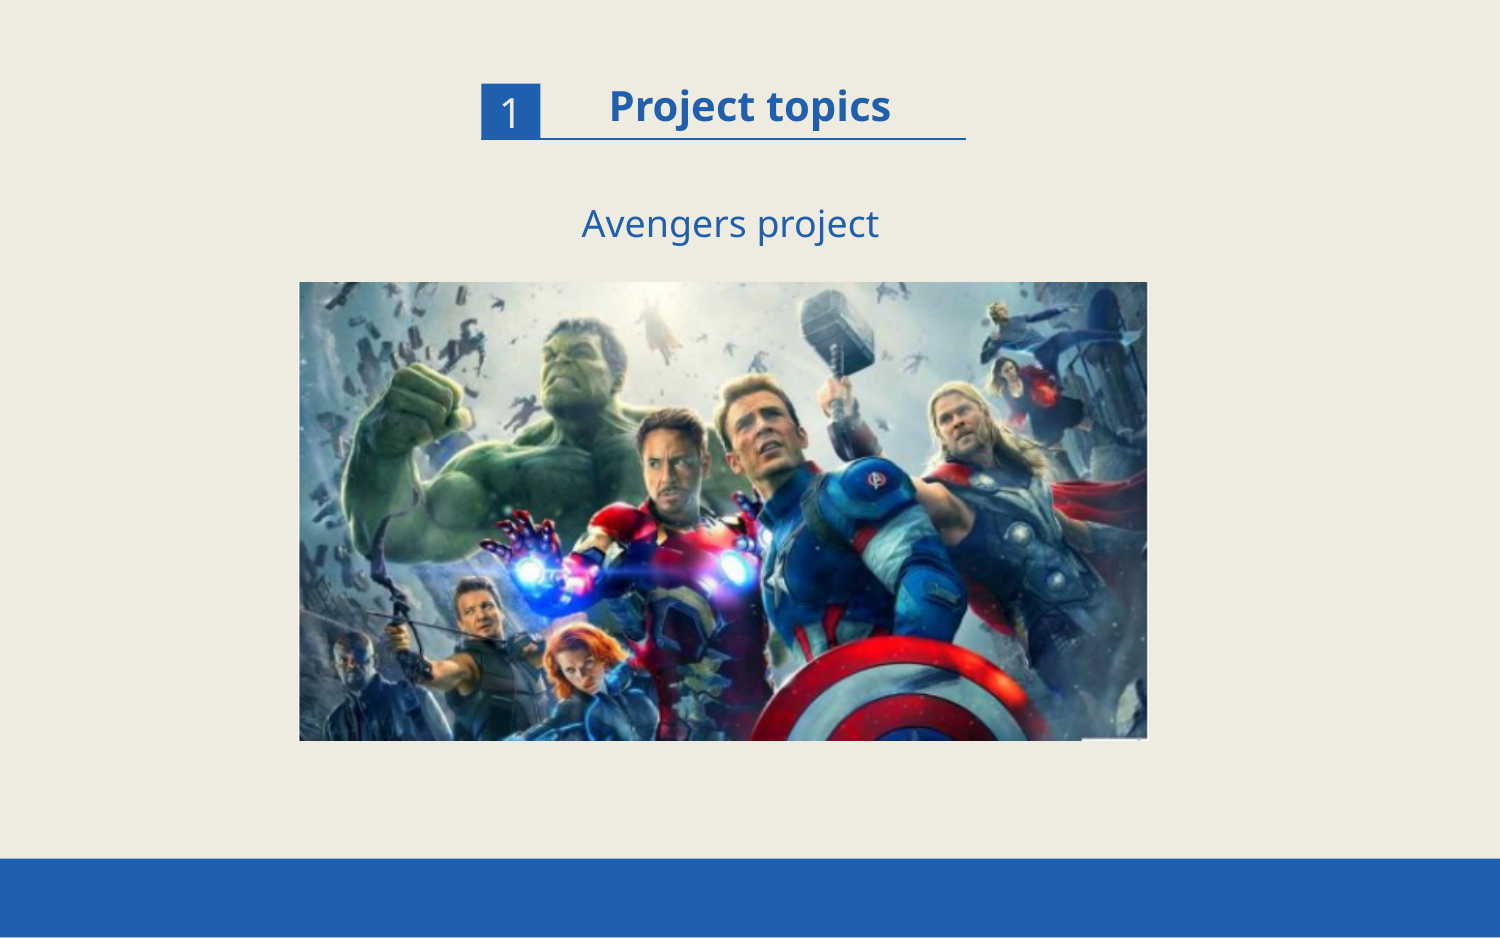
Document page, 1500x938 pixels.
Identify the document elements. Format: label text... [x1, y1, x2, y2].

text_box Project topics [512, 72, 988, 137]
text_box 1 [479, 82, 542, 141]
text_box Avengers project [566, 192, 934, 253]
picture [298, 282, 1149, 741]
text_box [0, 856, 1500, 938]
